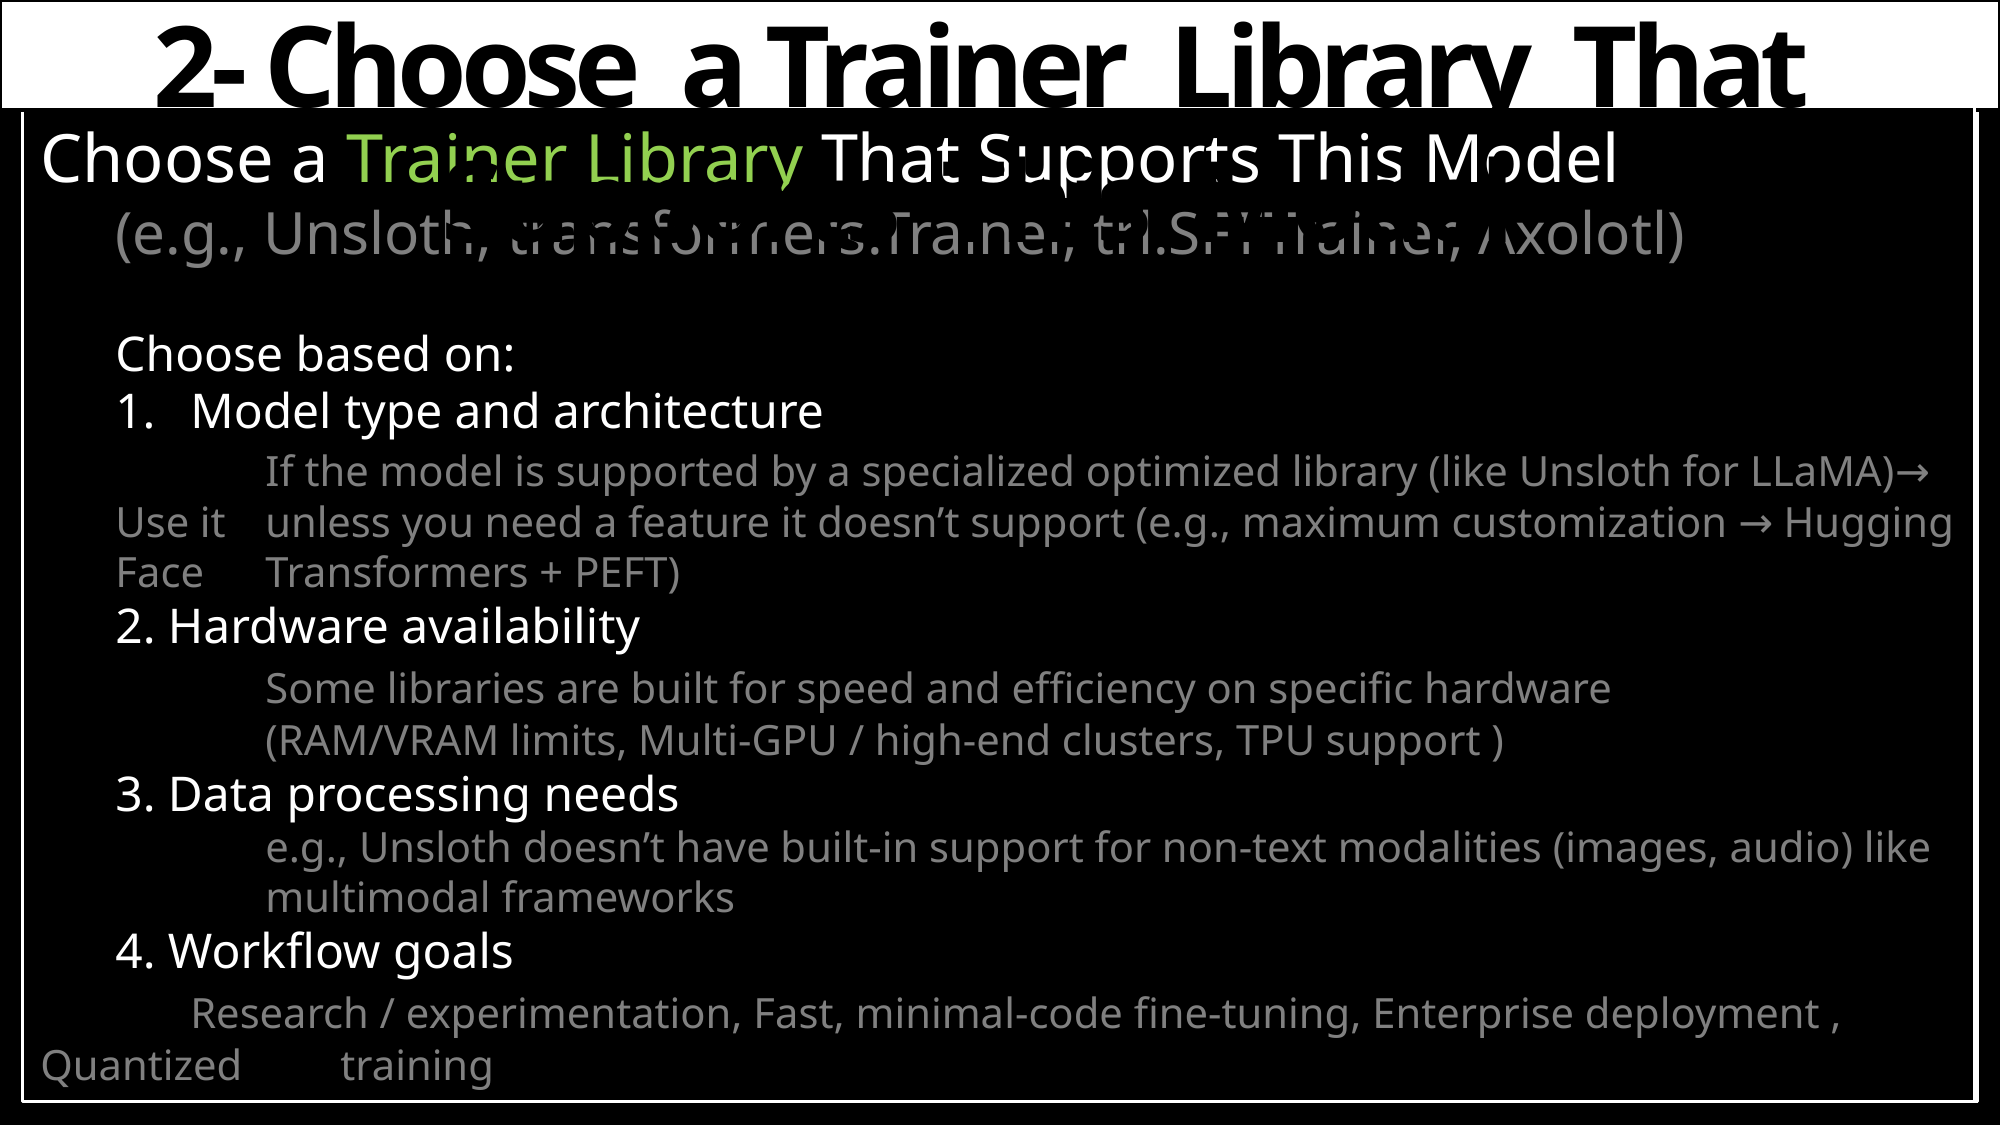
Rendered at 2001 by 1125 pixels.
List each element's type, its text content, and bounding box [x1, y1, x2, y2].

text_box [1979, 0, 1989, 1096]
text_box Choose a Trainer Library That Supports This Model (e.g., Unsloth, transformers.Trainer, trl.SFTTrainer, Axolotl) Choose based on: Model type and architecture If the model is supported by a specialized optimized library (like Unsloth for LLaMA)→ Use it unless you need a feature it doesn’t support (e.g., maximum customization → Hugging Face Transformers + PEFT) 2. Hardware availability Some libraries are built for speed and efficiency on specific hardware (RAM/VRAM limits, Multi-GPU / high-end clusters, TPU support ) 3. Data processing needs e.g., Unsloth doesn’t have built-in support for non-text modalities (images, audio) like multimodal frameworks 4. Workflow goals Research / experimentation, Fast, minimal-code fine-tuning, Enterprise deployment , Quantized training [25, 408, 702, 1096]
text_box [1989, 0, 2000, 112]
text_box 2- Choose a Trainer Library That Supports This Model [0, 0, 1979, 408]
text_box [707, 21, 1979, 1102]
